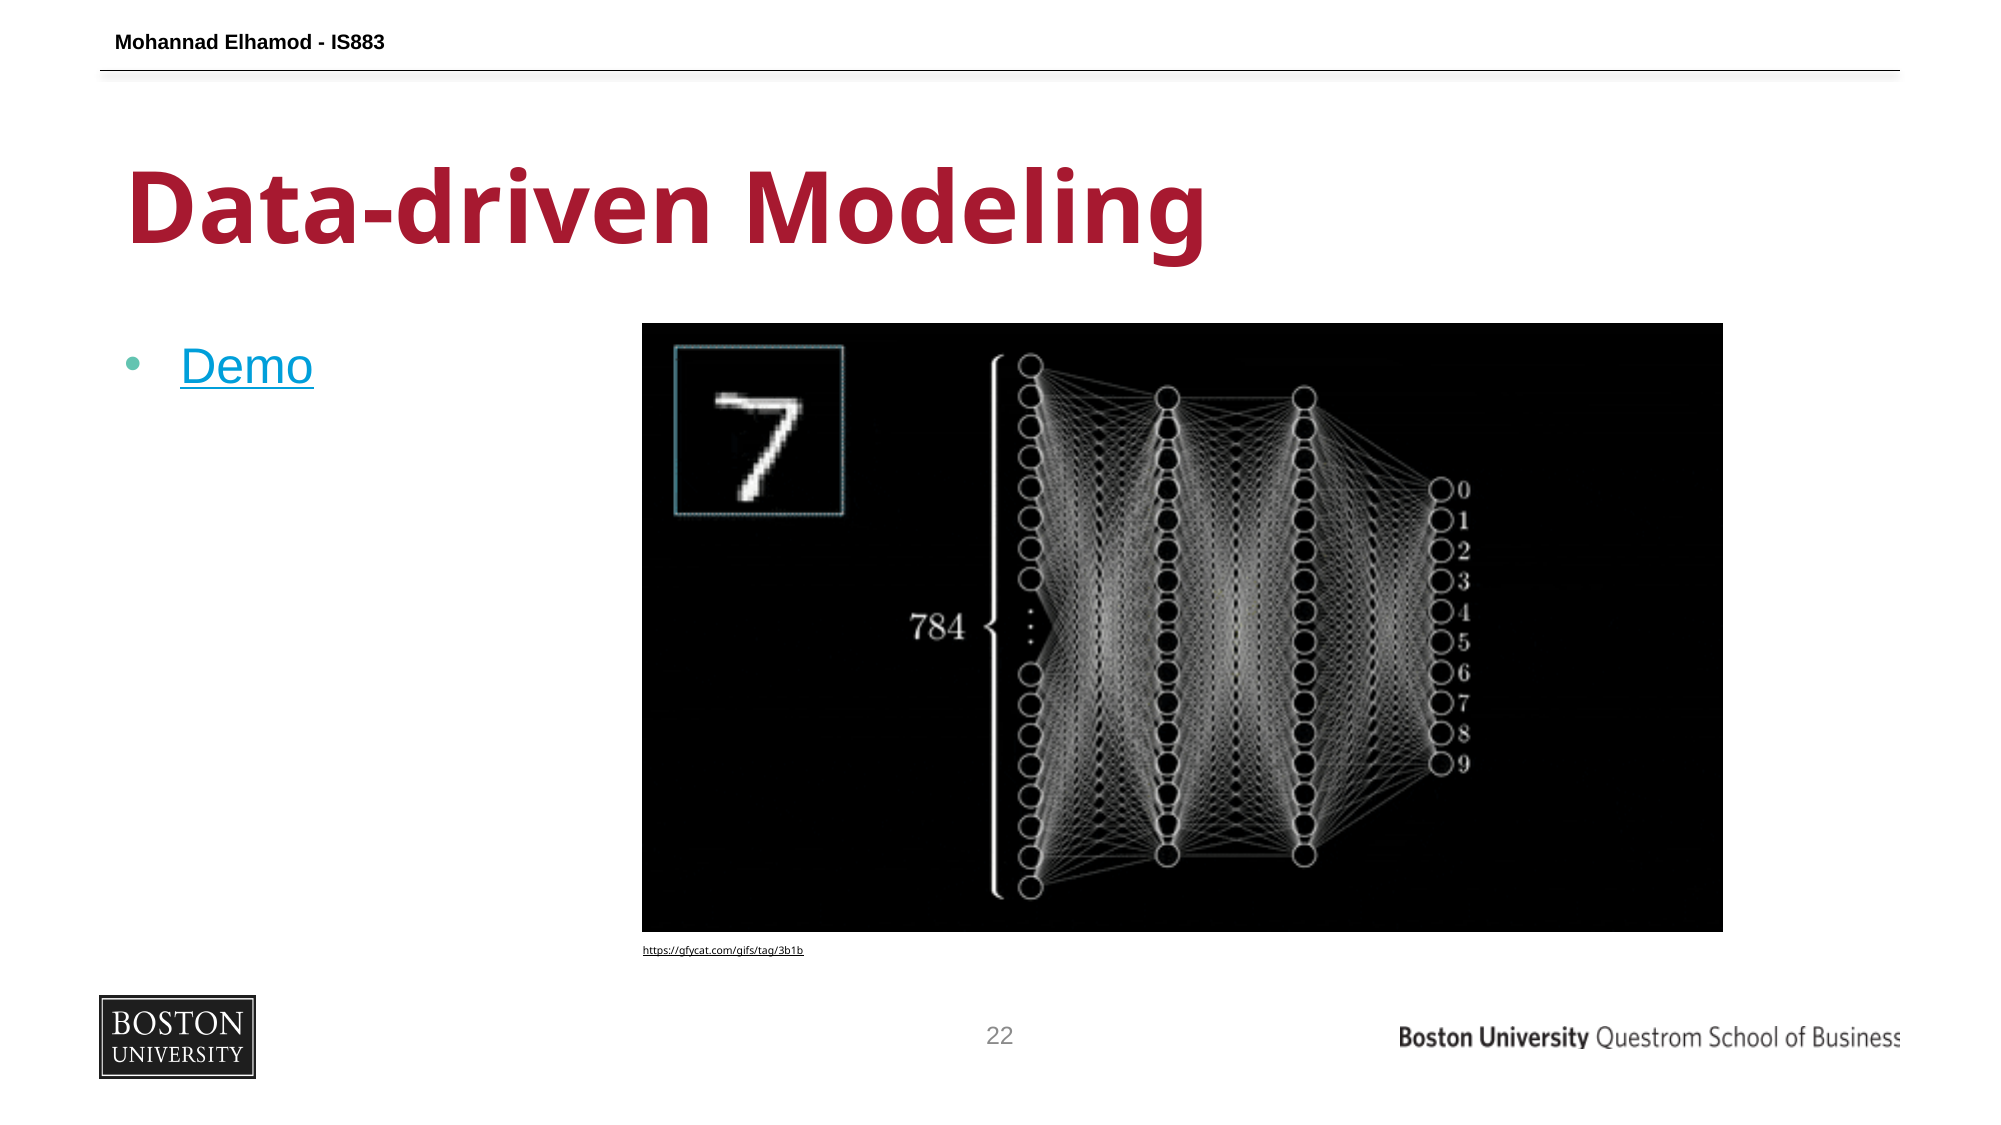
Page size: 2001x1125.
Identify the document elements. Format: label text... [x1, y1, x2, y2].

picture [99, 995, 256, 1079]
slide_number 22 [766, 1004, 1234, 1065]
picture [642, 323, 1723, 932]
title Data-driven Modeling [109, 137, 1900, 270]
footer Mohannad Elhamod - IS883 [99, 10, 734, 71]
list Demo [109, 337, 636, 470]
text_box https://gfycat.com/gifs/tag/3b1b [628, 936, 1102, 1011]
